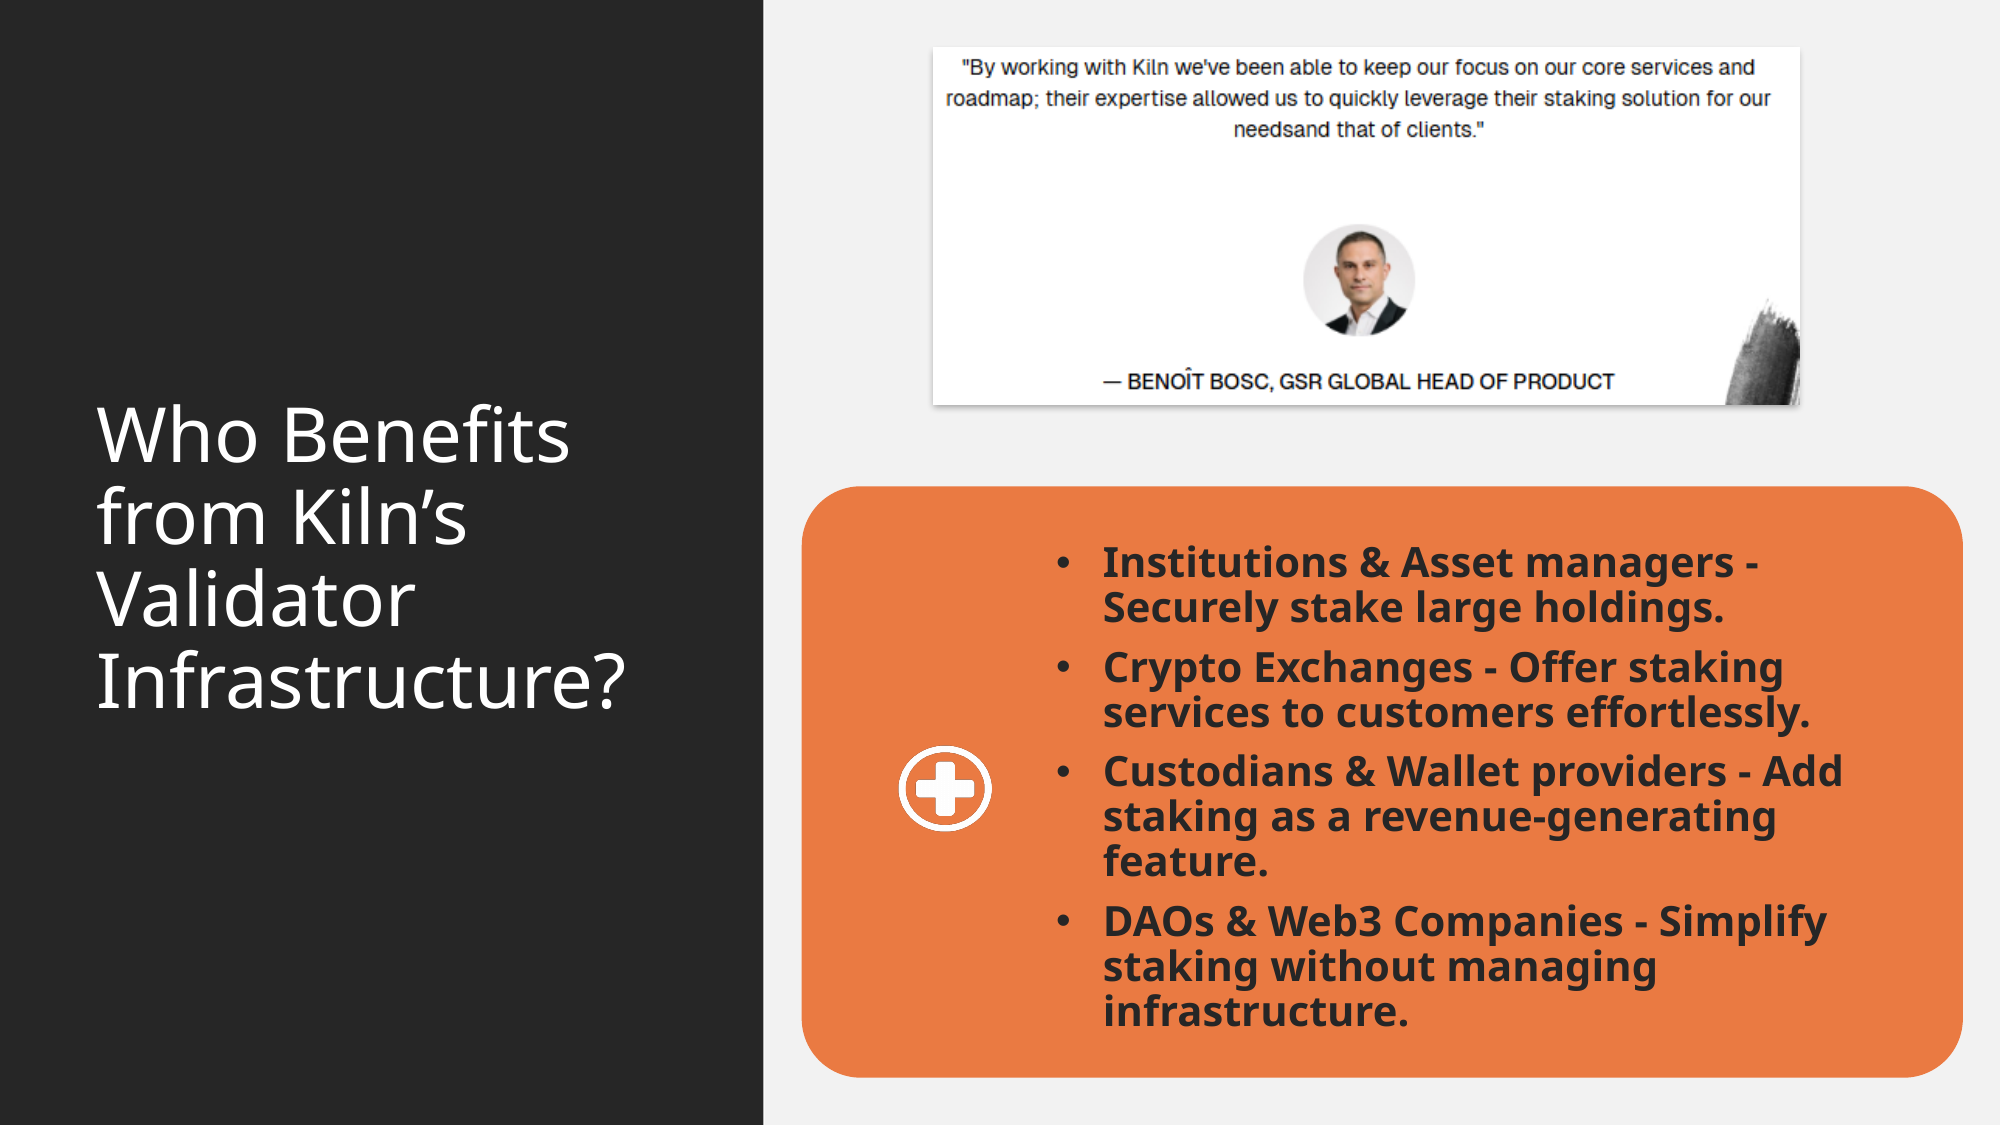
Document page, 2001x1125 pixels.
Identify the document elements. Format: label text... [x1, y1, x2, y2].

picture [933, 46, 1801, 406]
text_box Institutions & Asset managers - Securely stake large holdings. Crypto Exchanges - Offer staking services to customers effortlessly. Custodians & Wallet providers - Add staking as a revenue-generating feature. DAOs & Web3 Companies - Simplify staking without managing infrastructure. [1039, 538, 1891, 1039]
text_box [801, 486, 1963, 1078]
text_box [885, 733, 1005, 845]
text_box [763, 0, 2000, 1125]
title Who Benefits from Kiln’s Validator Infrastructure? [81, 389, 671, 789]
text_box [0, 0, 763, 1125]
